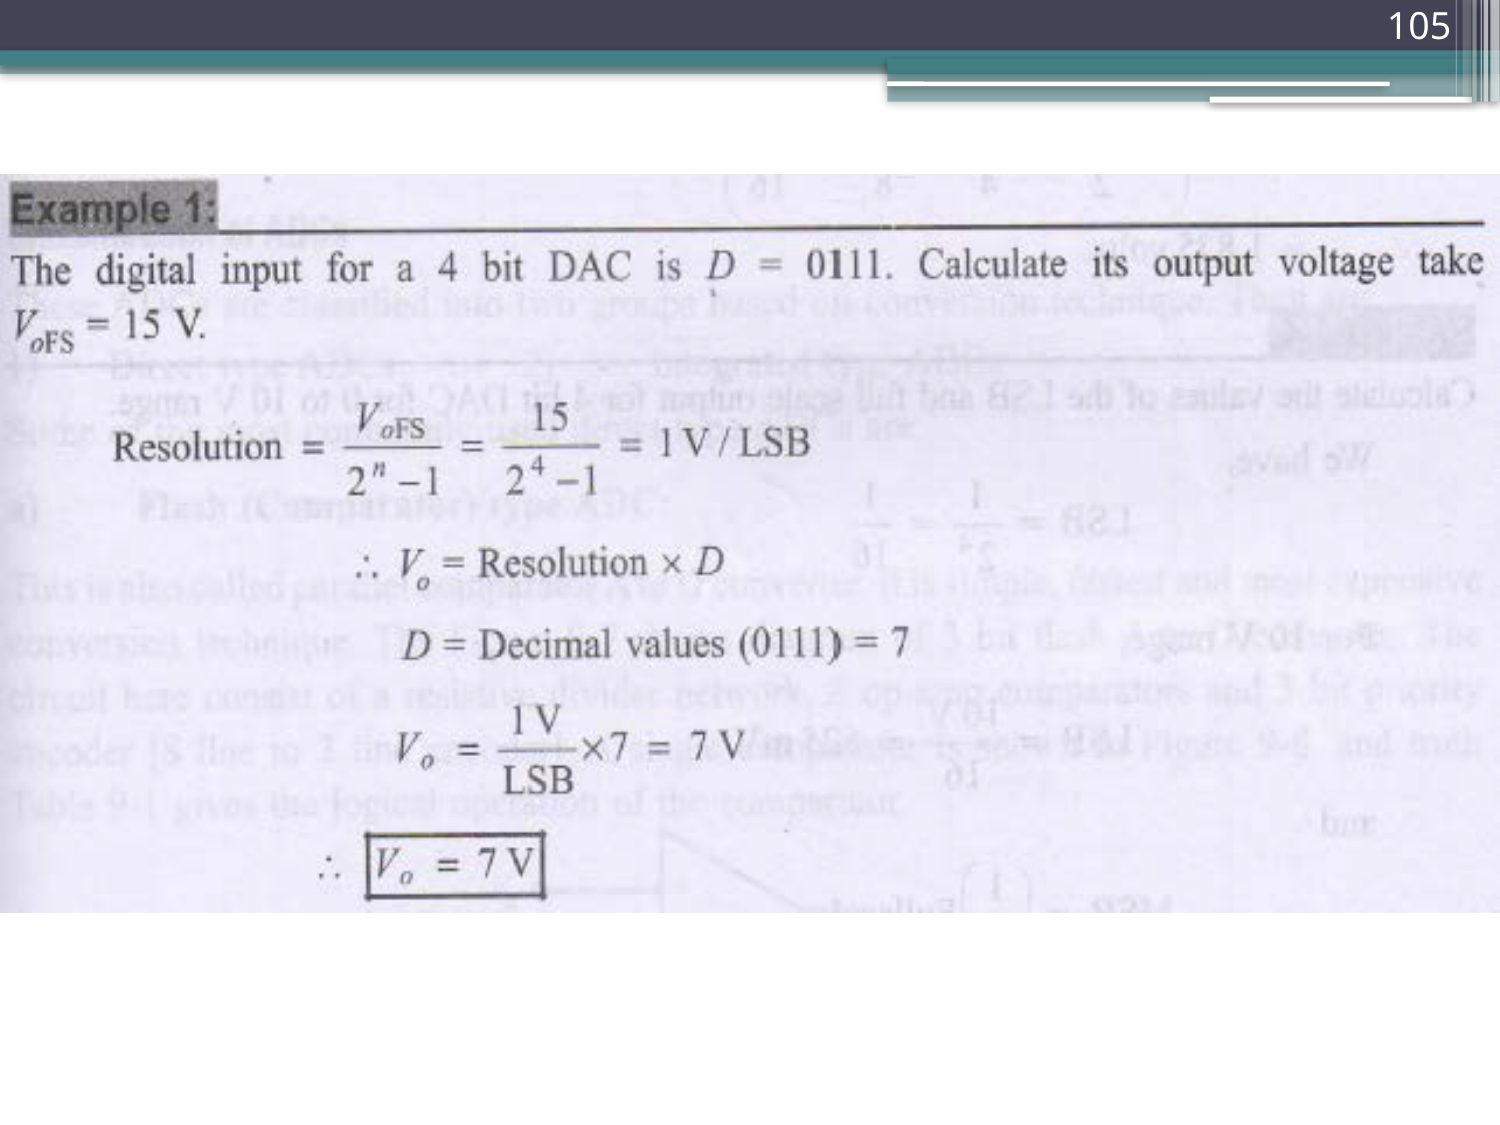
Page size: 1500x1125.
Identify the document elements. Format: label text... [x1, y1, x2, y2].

slide_number 105 [1341, 0, 1466, 61]
picture [0, 174, 1500, 913]
